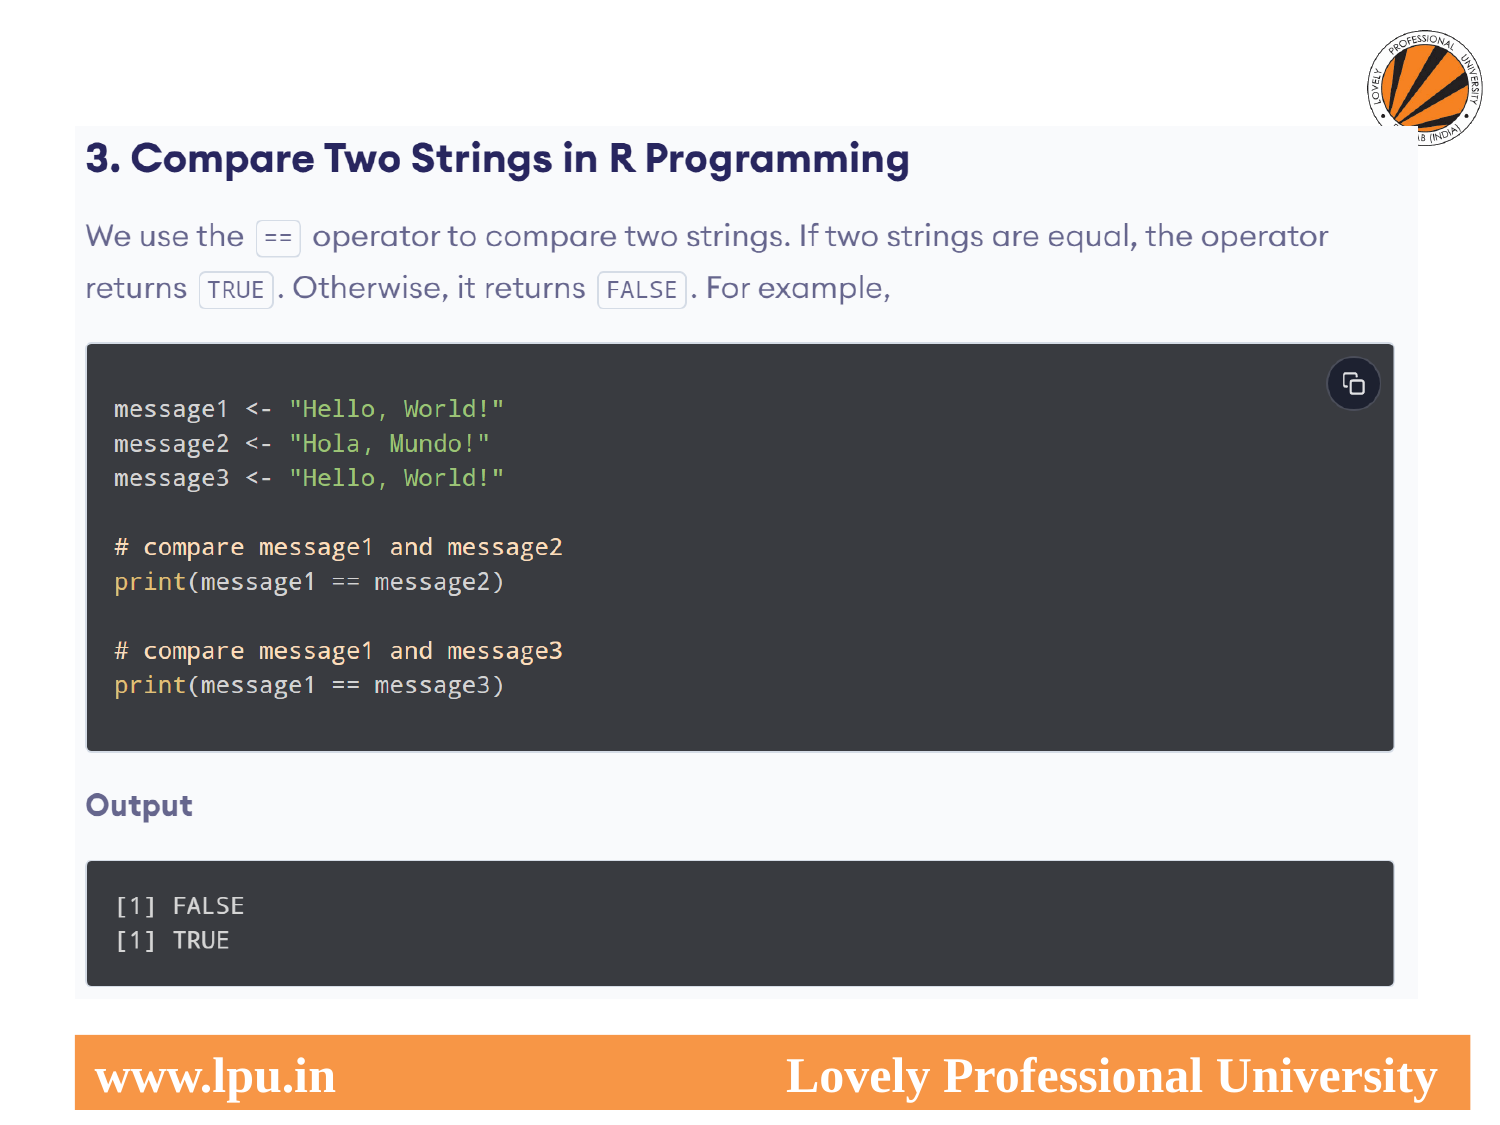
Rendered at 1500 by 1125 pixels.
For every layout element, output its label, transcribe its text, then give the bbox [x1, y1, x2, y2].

picture [74, 30, 1483, 999]
text_box www.lpu.in Lovely Professional University [74, 1034, 1471, 1110]
